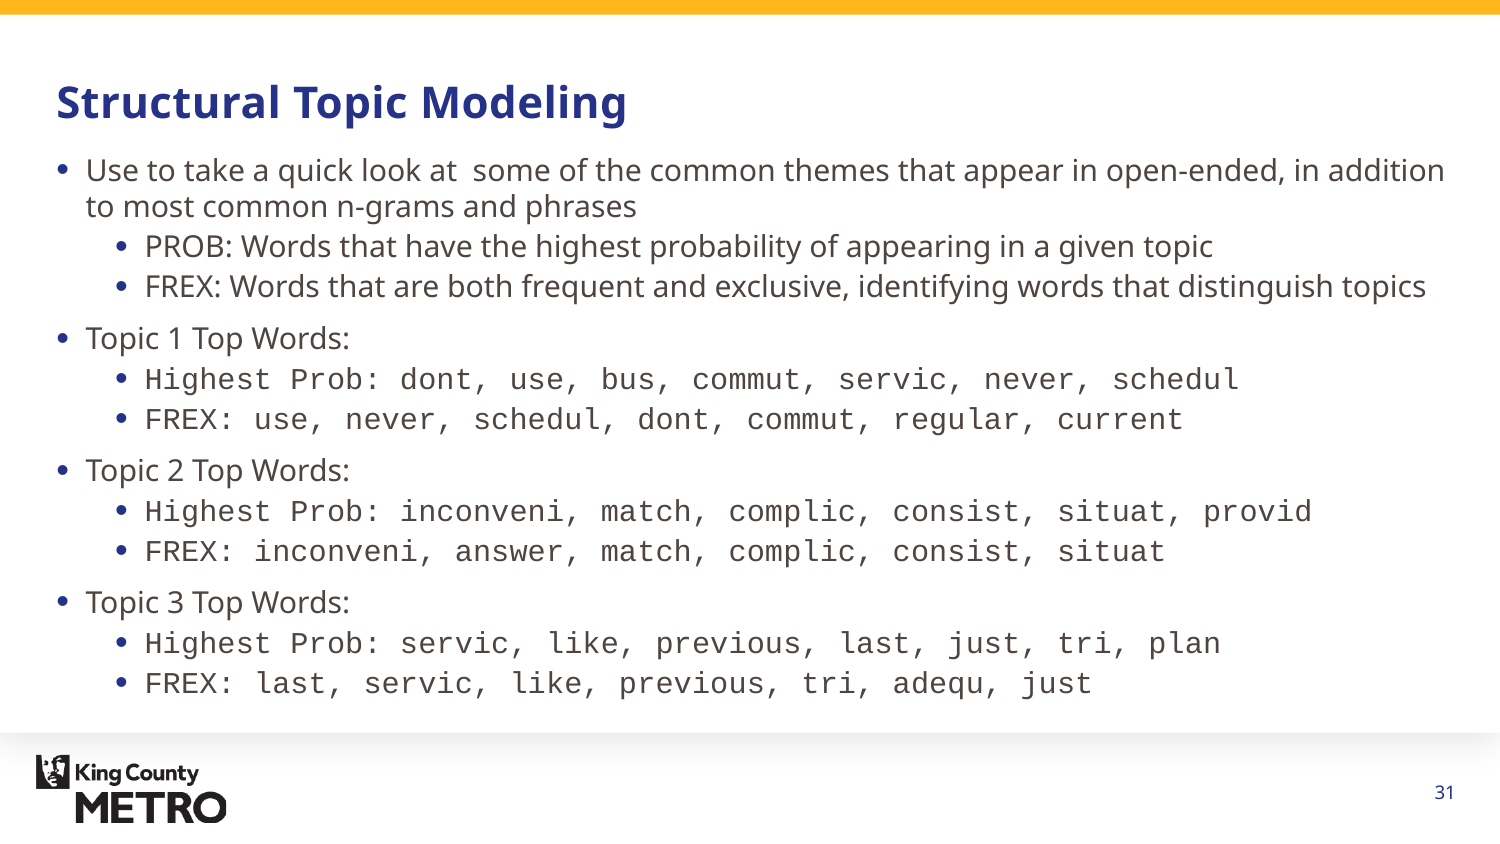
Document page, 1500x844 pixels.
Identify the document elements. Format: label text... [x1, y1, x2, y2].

slide_number 31 [1409, 770, 1472, 816]
list Use to take a quick look at some of the common themes that appear in open-ended, in addition to most common n-grams and phrases PROB: Words that have the highest probability of appearing in a given topic FREX: Words that are both frequent and exclusive, identifying words that distinguish topics Topic 1 Top Words: Highest Prob: dont, use, bus, commut, servic, never, schedul FREX: use, never, schedul, dont, commut, regular, current Topic 2 Top Words: Highest Prob: inconveni, match, complic, consist, situat, provid FREX: inconveni, answer, match, complic, consist, situat Topic 3 Top Words: Highest Prob: servic, like, previous, last, just, tri, plan FREX: last, servic, like, previous, tri, adequ, just [41, 143, 1471, 716]
title Structural Topic Modeling [41, 52, 1136, 143]
